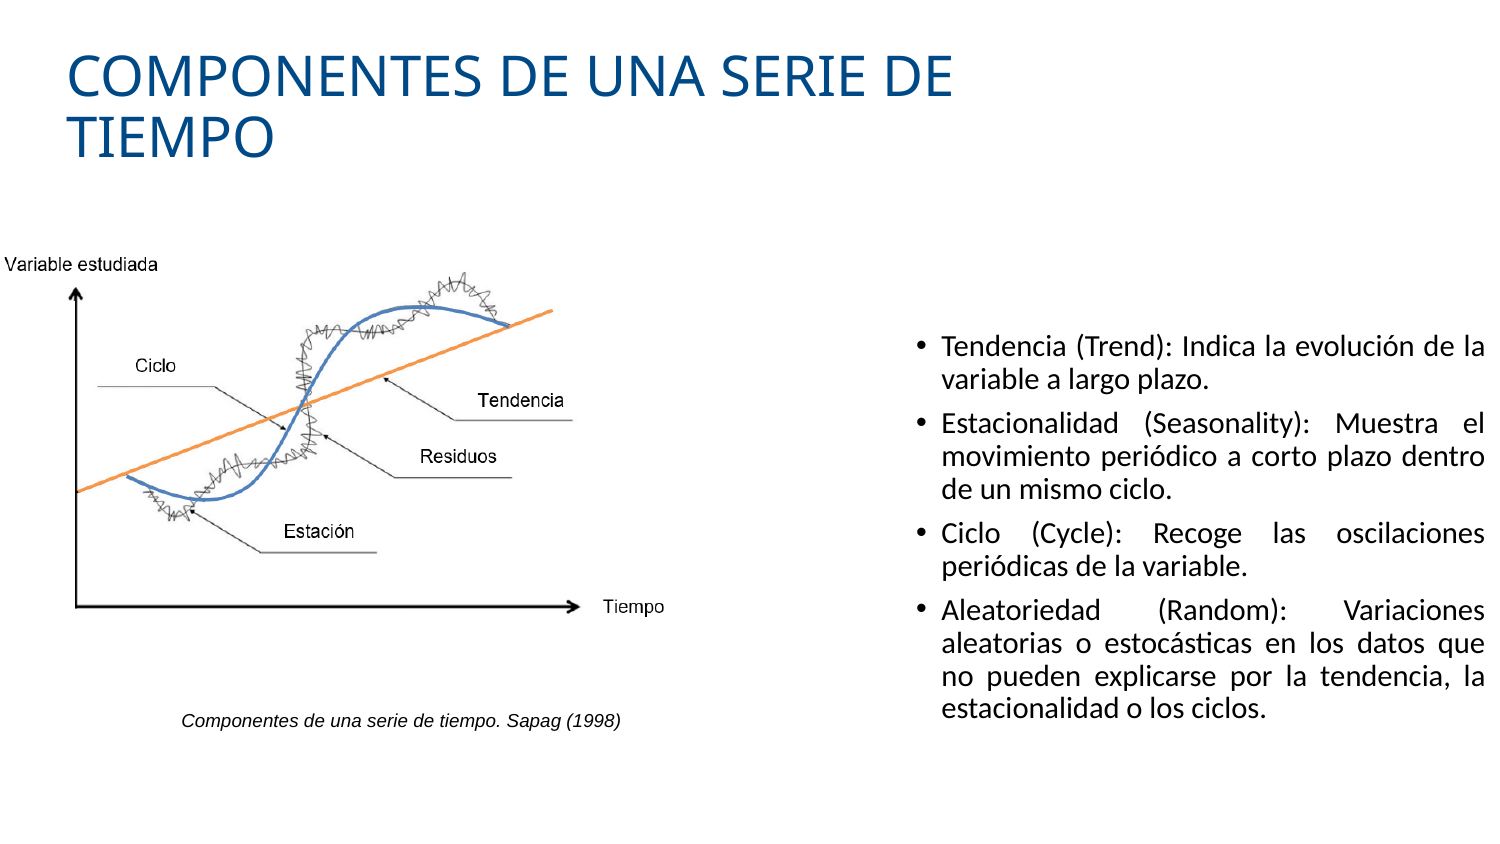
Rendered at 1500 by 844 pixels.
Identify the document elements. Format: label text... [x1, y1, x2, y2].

title COMPONENTES DE UNA SERIE DE TIEMPO [51, 32, 972, 127]
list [0, 252, 668, 620]
list Tendencia (Trend): Indica la evolución de la variable a largo plazo. Estacionalidad (Seasonality): Muestra el movimiento periódico a corto plazo dentro de un mismo ciclo. Ciclo (Cycle): Recoge las oscilaciones periódicas de la variable. Aleatoriedad (Random): Variaciones aleatorias o estocásticas en los datos que no pueden explicarse por la tendencia, la estacionalidad o los ciclos. [901, 322, 1500, 740]
text_box Componentes de una serie de tiempo. Sapag (1998) [91, 701, 711, 740]
